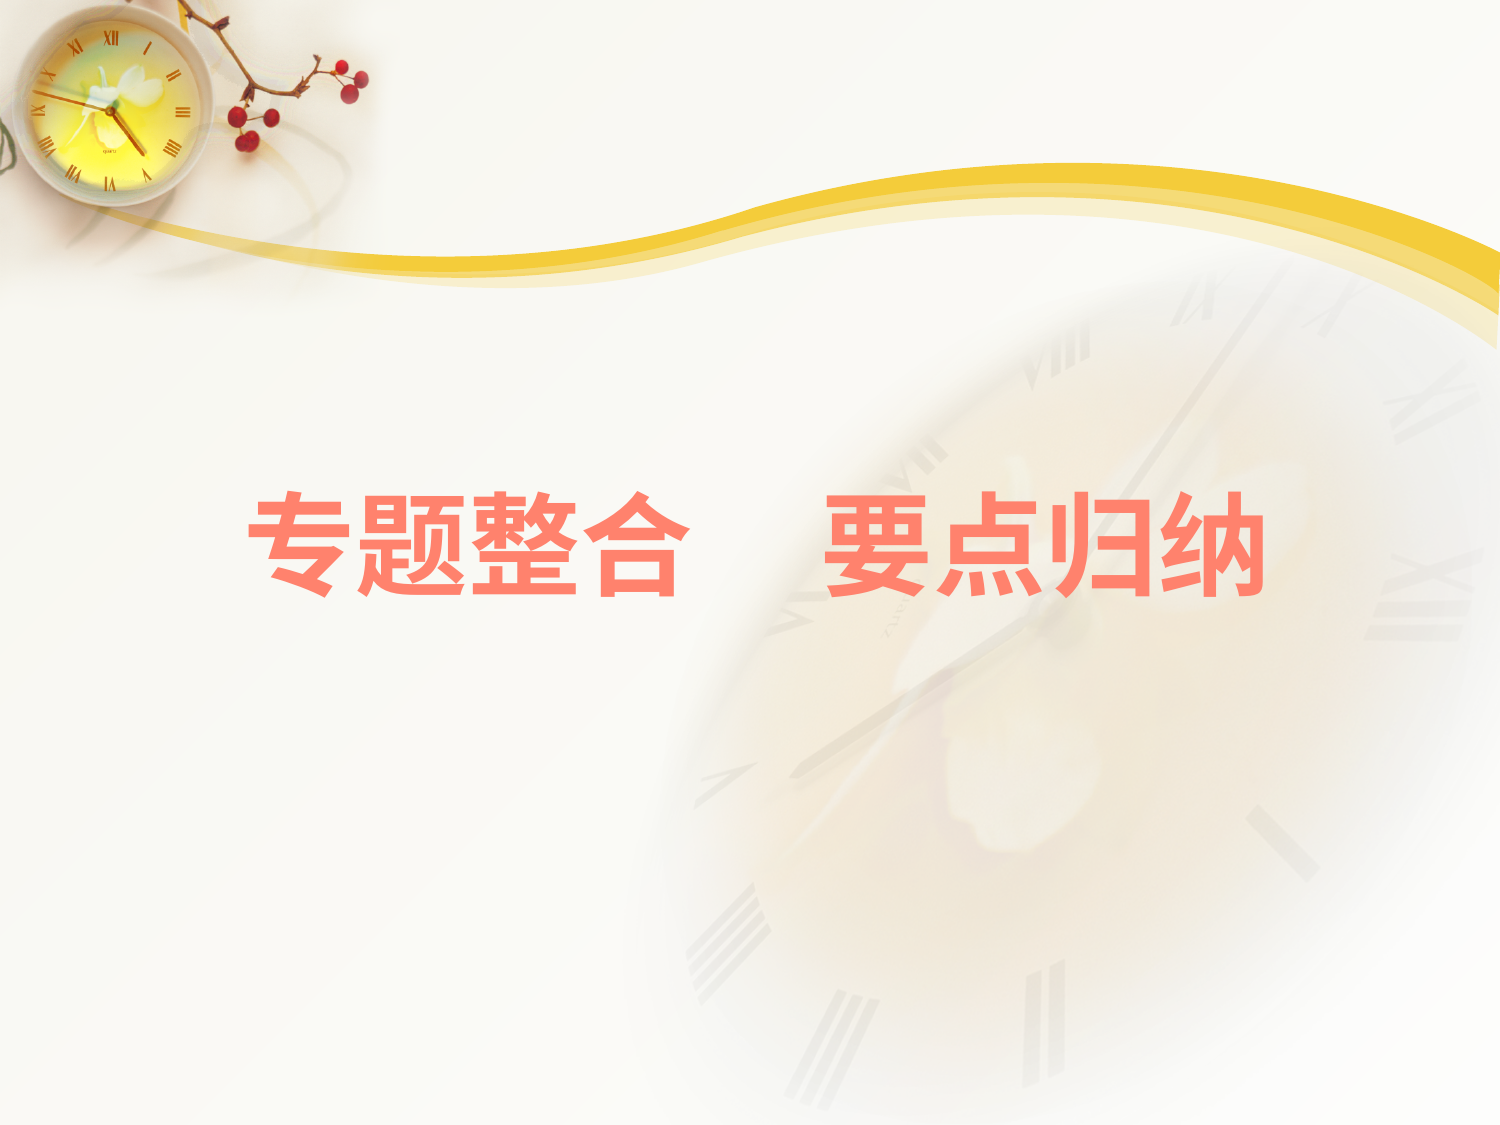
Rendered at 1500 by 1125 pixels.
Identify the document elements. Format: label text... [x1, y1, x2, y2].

picture [559, 215, 1500, 1125]
picture [559, 87, 1500, 252]
text_box 专题整合 要点归纳 [228, 467, 1286, 618]
picture [0, 0, 400, 332]
